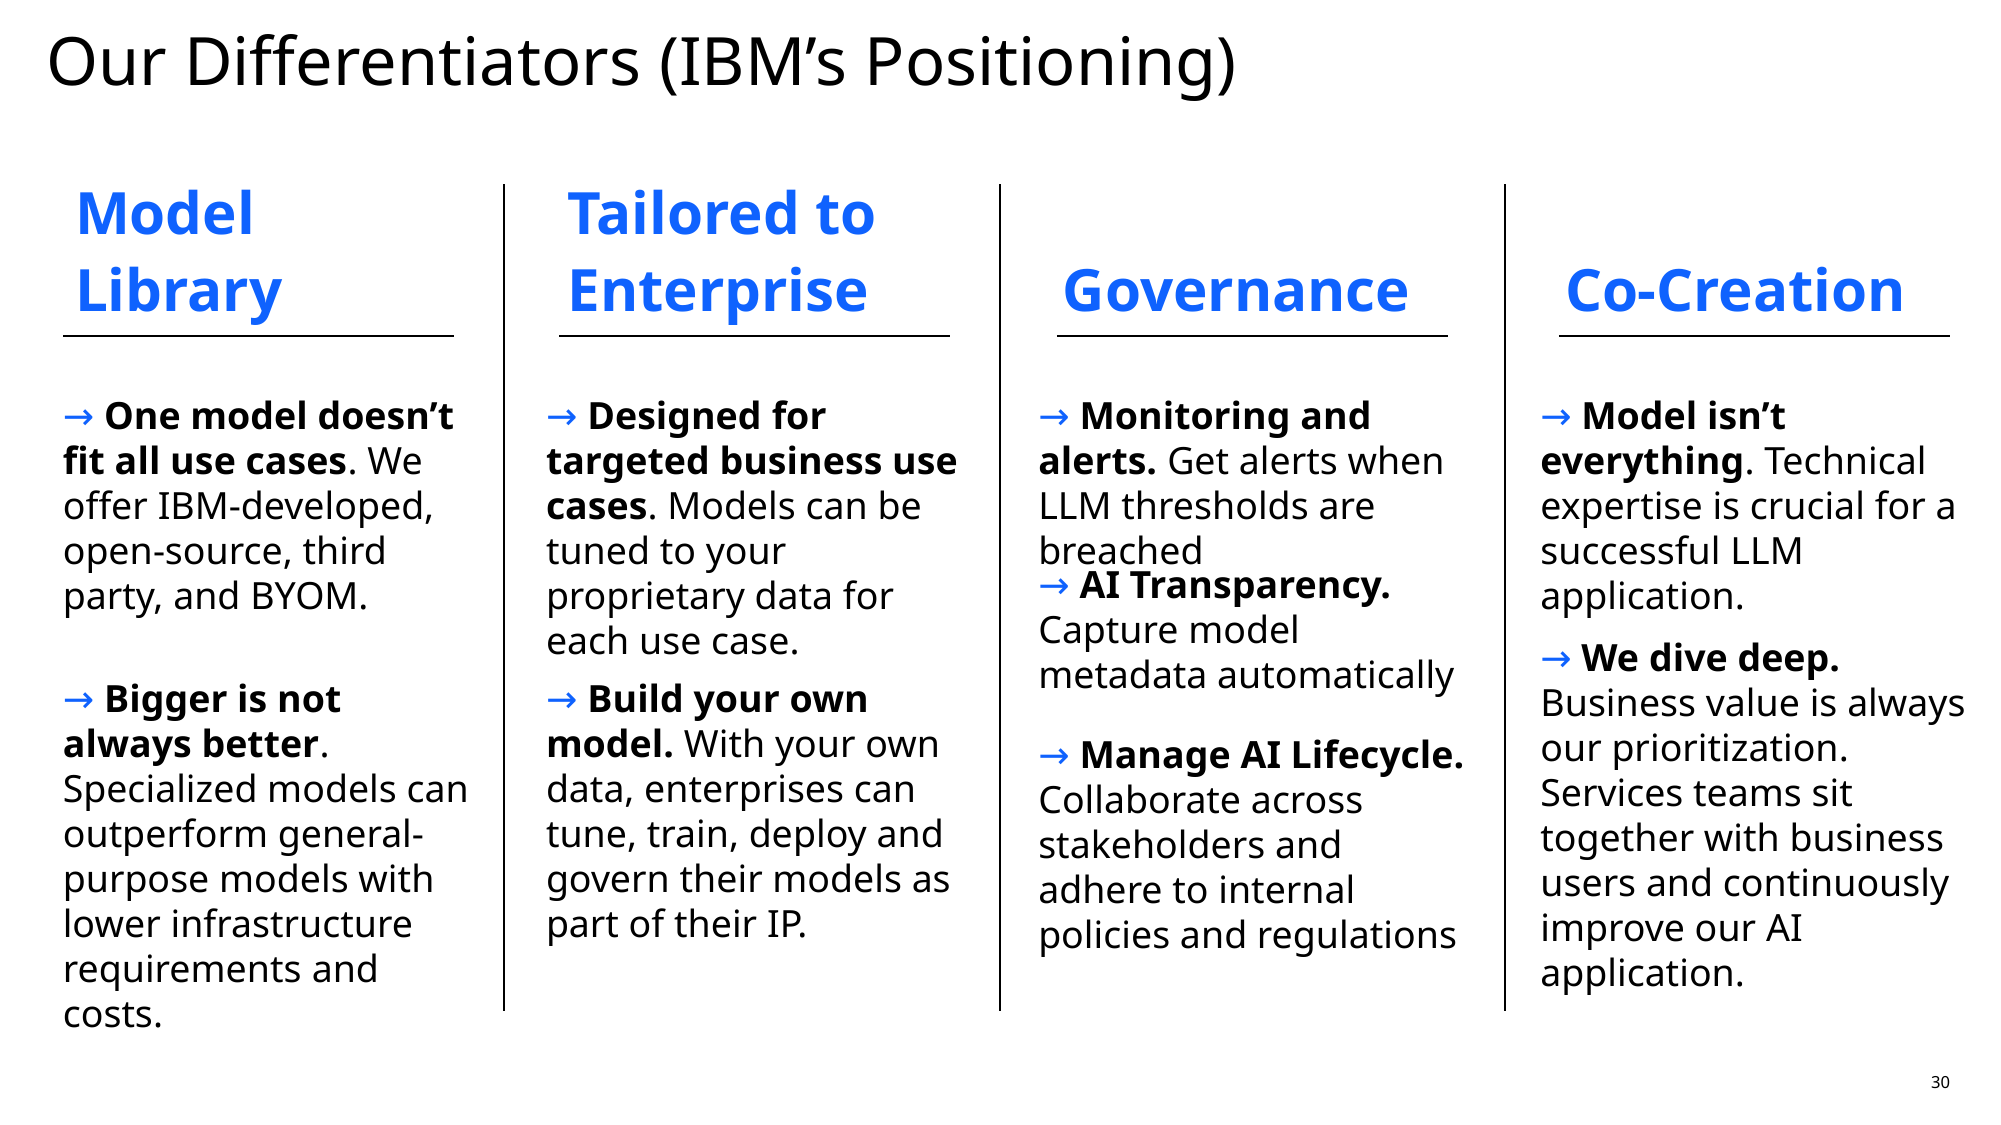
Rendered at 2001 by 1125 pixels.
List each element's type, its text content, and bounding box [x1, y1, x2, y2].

text_box → Model isn’t everything. Technical expertise is crucial for a successful LLM application. [1540, 391, 1969, 579]
text_box Governance [1062, 232, 1442, 324]
text_box → AI Transparency. Capture model metadata automatically [1038, 561, 1467, 724]
text_box → Build your own model. With your own data, enterprises can tune, train, deploy and govern their models as part of their IP. [546, 675, 959, 904]
text_box Model Library [75, 232, 454, 324]
title Our Differentiators (IBM’s Positioning) [45, 27, 1369, 204]
text_box → Monitoring and alerts. Get alerts when LLM thresholds are breached [1038, 391, 1467, 554]
slide_number 30 [654, 1072, 1951, 1095]
text_box → We dive deep. Business value is always our prioritization. Services teams sit together with business users and continuously improve our AI application. [1540, 634, 1969, 953]
text_box → One model doesn’t fit all use cases. We offer IBM-developed, open-source, third party, and BYOM. [63, 391, 476, 620]
text_box → Bigger is not always better. Specialized models can outperform general-purpose models with lower infrastructure requirements and costs. [63, 675, 476, 953]
text_box Tailored to Enterprise [567, 155, 946, 324]
text_box → Manage AI Lifecycle. Collaborate across stakeholders and adhere to internal policies and regulations [1038, 730, 1467, 893]
text_box Co-Creation [1565, 232, 1944, 324]
text_box → Designed for targeted business use cases. Models can be tuned to your proprietary data for each use case. [546, 391, 959, 620]
